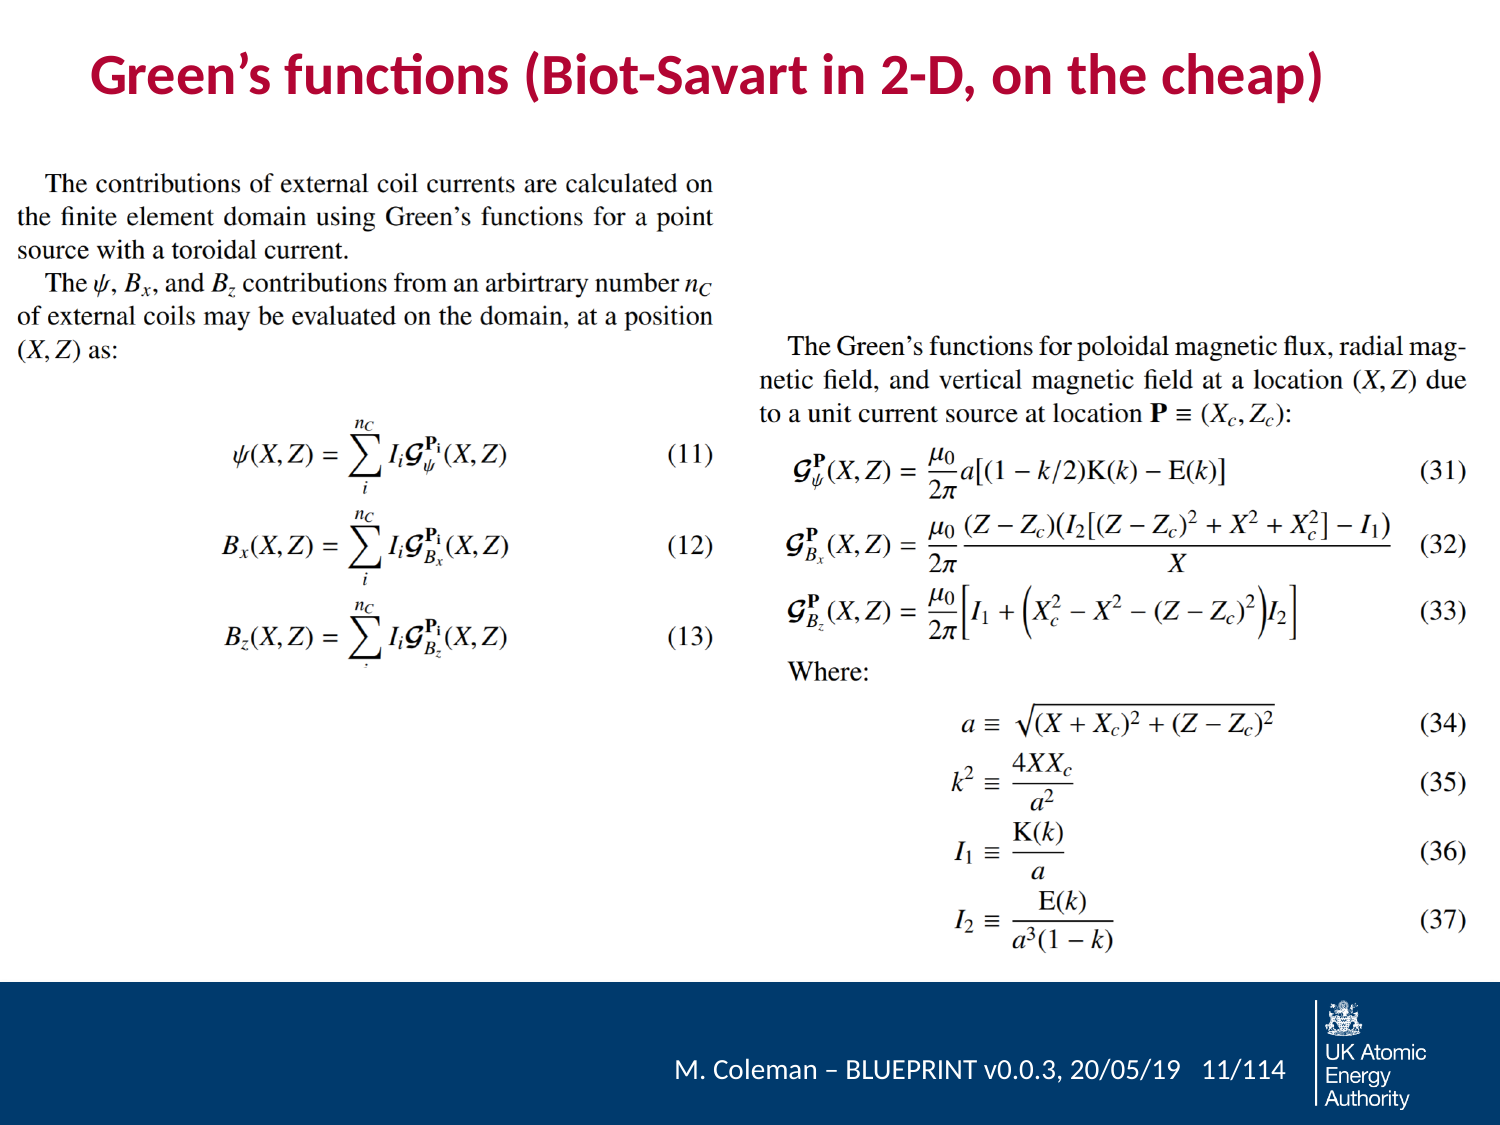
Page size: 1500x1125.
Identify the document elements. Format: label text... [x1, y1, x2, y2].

picture [1315, 1000, 1426, 1110]
picture [0, 160, 1481, 958]
title Green’s functions (Biot-Savart in 2-D, on the cheap) [75, 7, 1425, 135]
